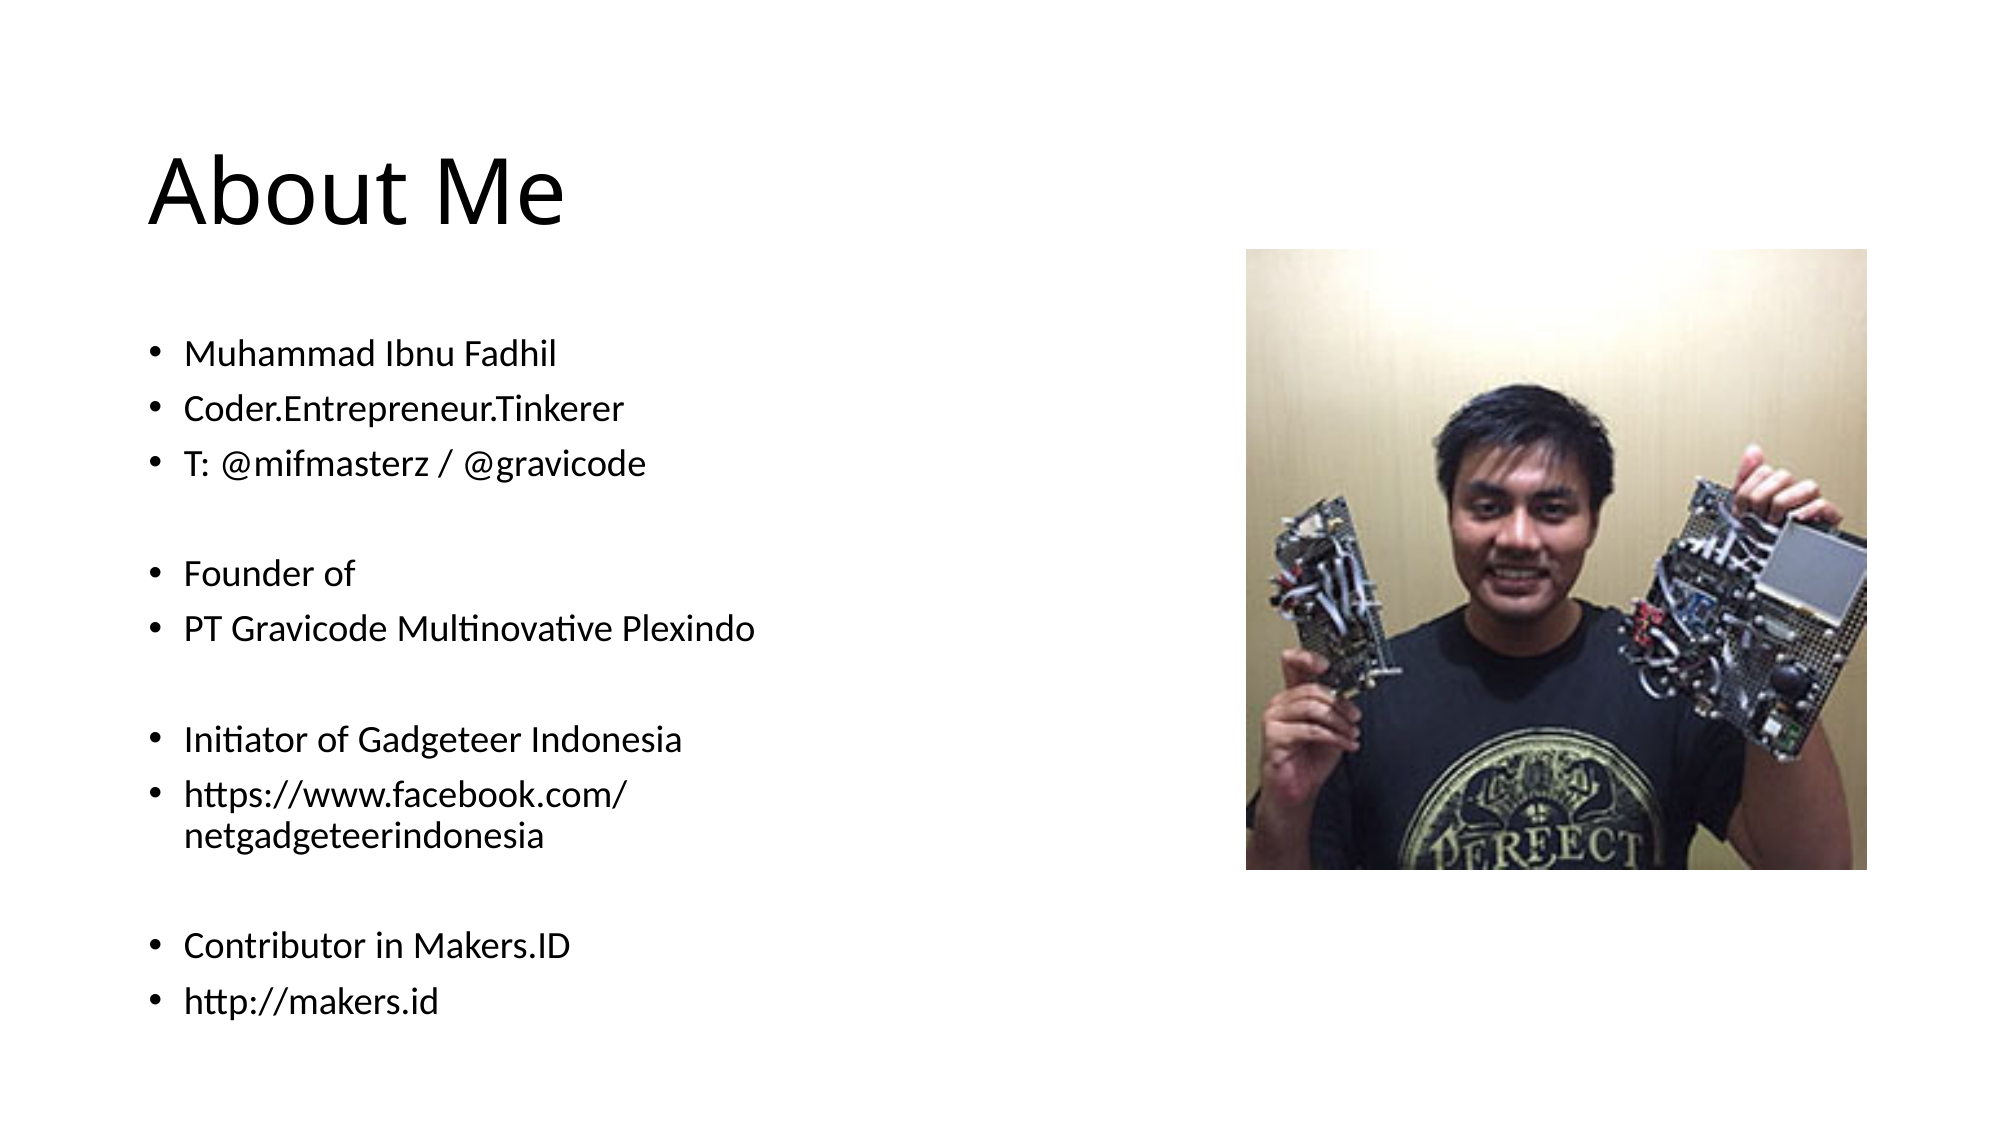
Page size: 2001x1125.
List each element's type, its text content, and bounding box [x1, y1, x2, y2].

text_box About Me [133, 85, 1859, 304]
text_box Muhammad Ibnu Fadhil Coder.Entrepreneur.Tinkerer T: @mifmasterz / @gravicode Founder of PT Gravicode Multinovative Plexindo Initiator of Gadgeteer Indonesia https://www.facebook.com/netgadgeteerindonesia Contributor in Makers.ID http://makers.id [133, 325, 984, 1040]
picture [1246, 249, 1867, 870]
